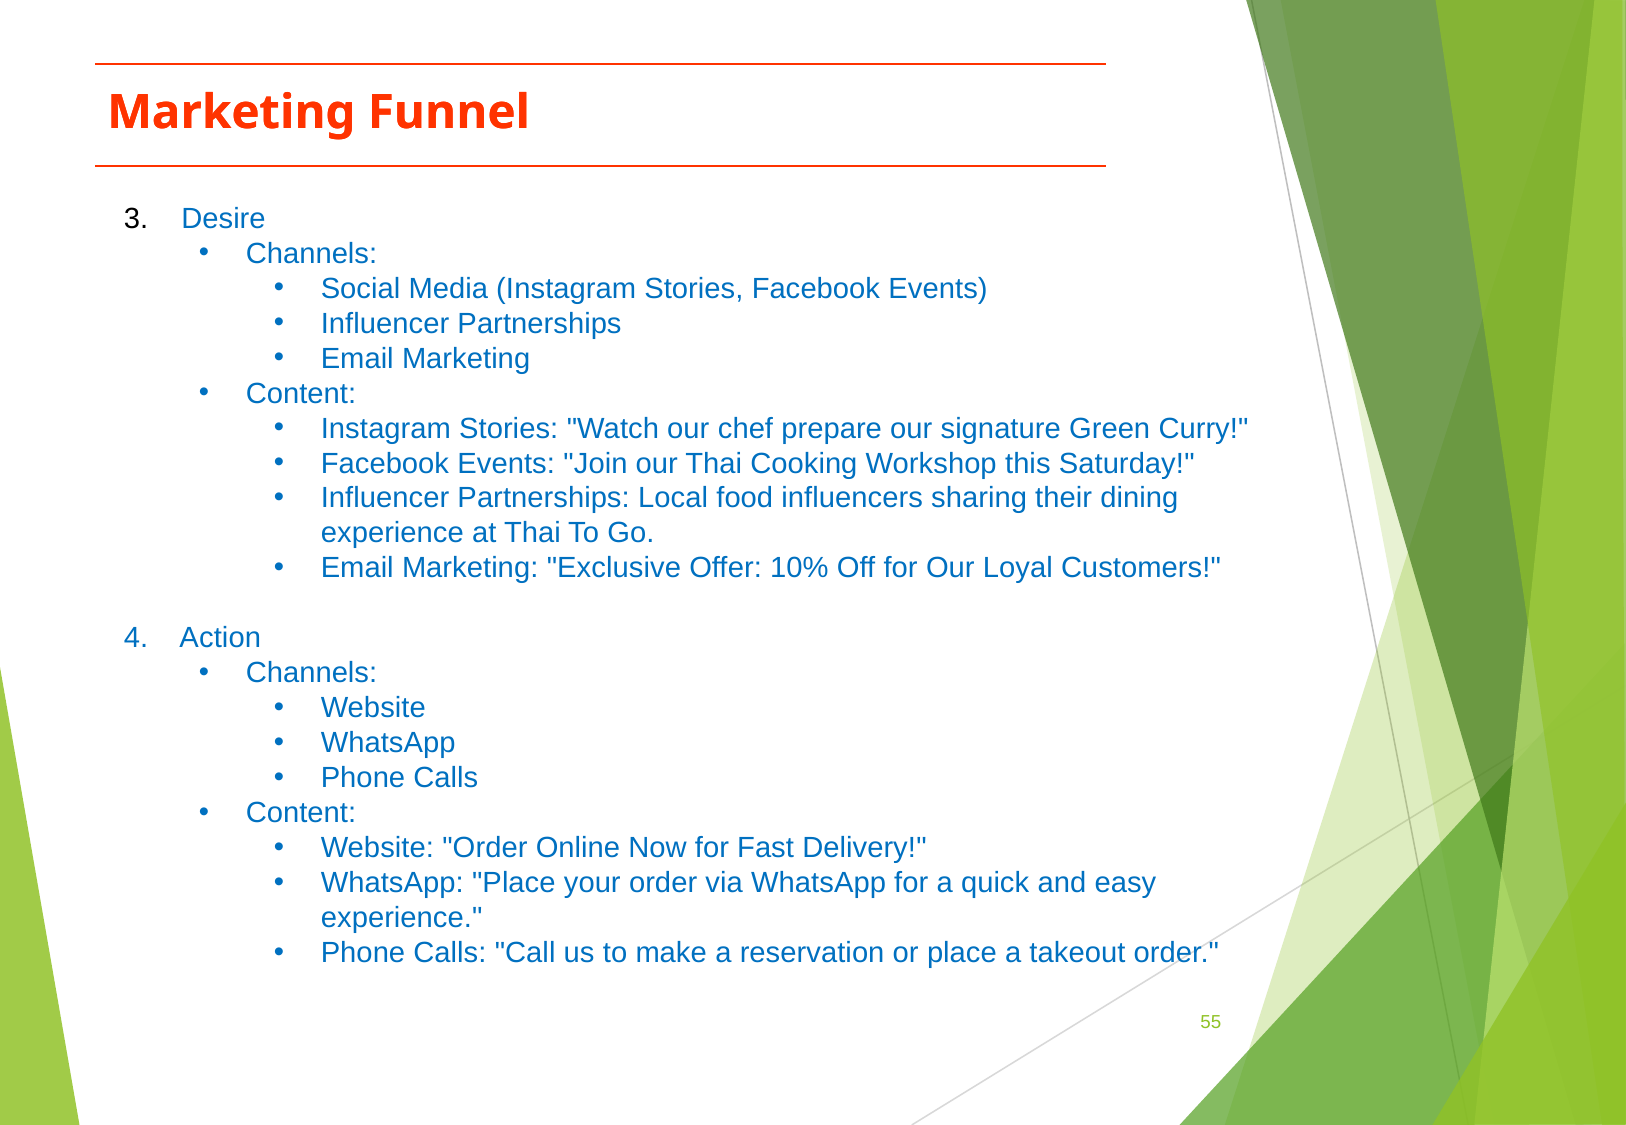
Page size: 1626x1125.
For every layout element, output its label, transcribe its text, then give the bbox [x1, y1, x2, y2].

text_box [94, 63, 1204, 166]
slide_number ‹#› [1145, 991, 1237, 1051]
text_box 3. Desire Channels: Social Media (Instagram Stories, Facebook Events) Influencer Partnerships Email Marketing Content: Instagram Stories: "Watch our chef prepare our signature Green Curry!" Facebook Events: "Join our Thai Cooking Workshop this Saturday!" Influencer Partnerships: Local food influencers sharing their dining experience at Thai To Go. Email Marketing: "Exclusive Offer: 10% Off for Our Loyal Customers!" 4. Action Channels: Website WhatsApp Phone Calls Content: Website: "Order Online Now for Fast Delivery!" WhatsApp: "Place your order via WhatsApp for a quick and easy experience." Phone Calls: "Call us to make a reservation or place a takeout order." [108, 191, 1270, 976]
